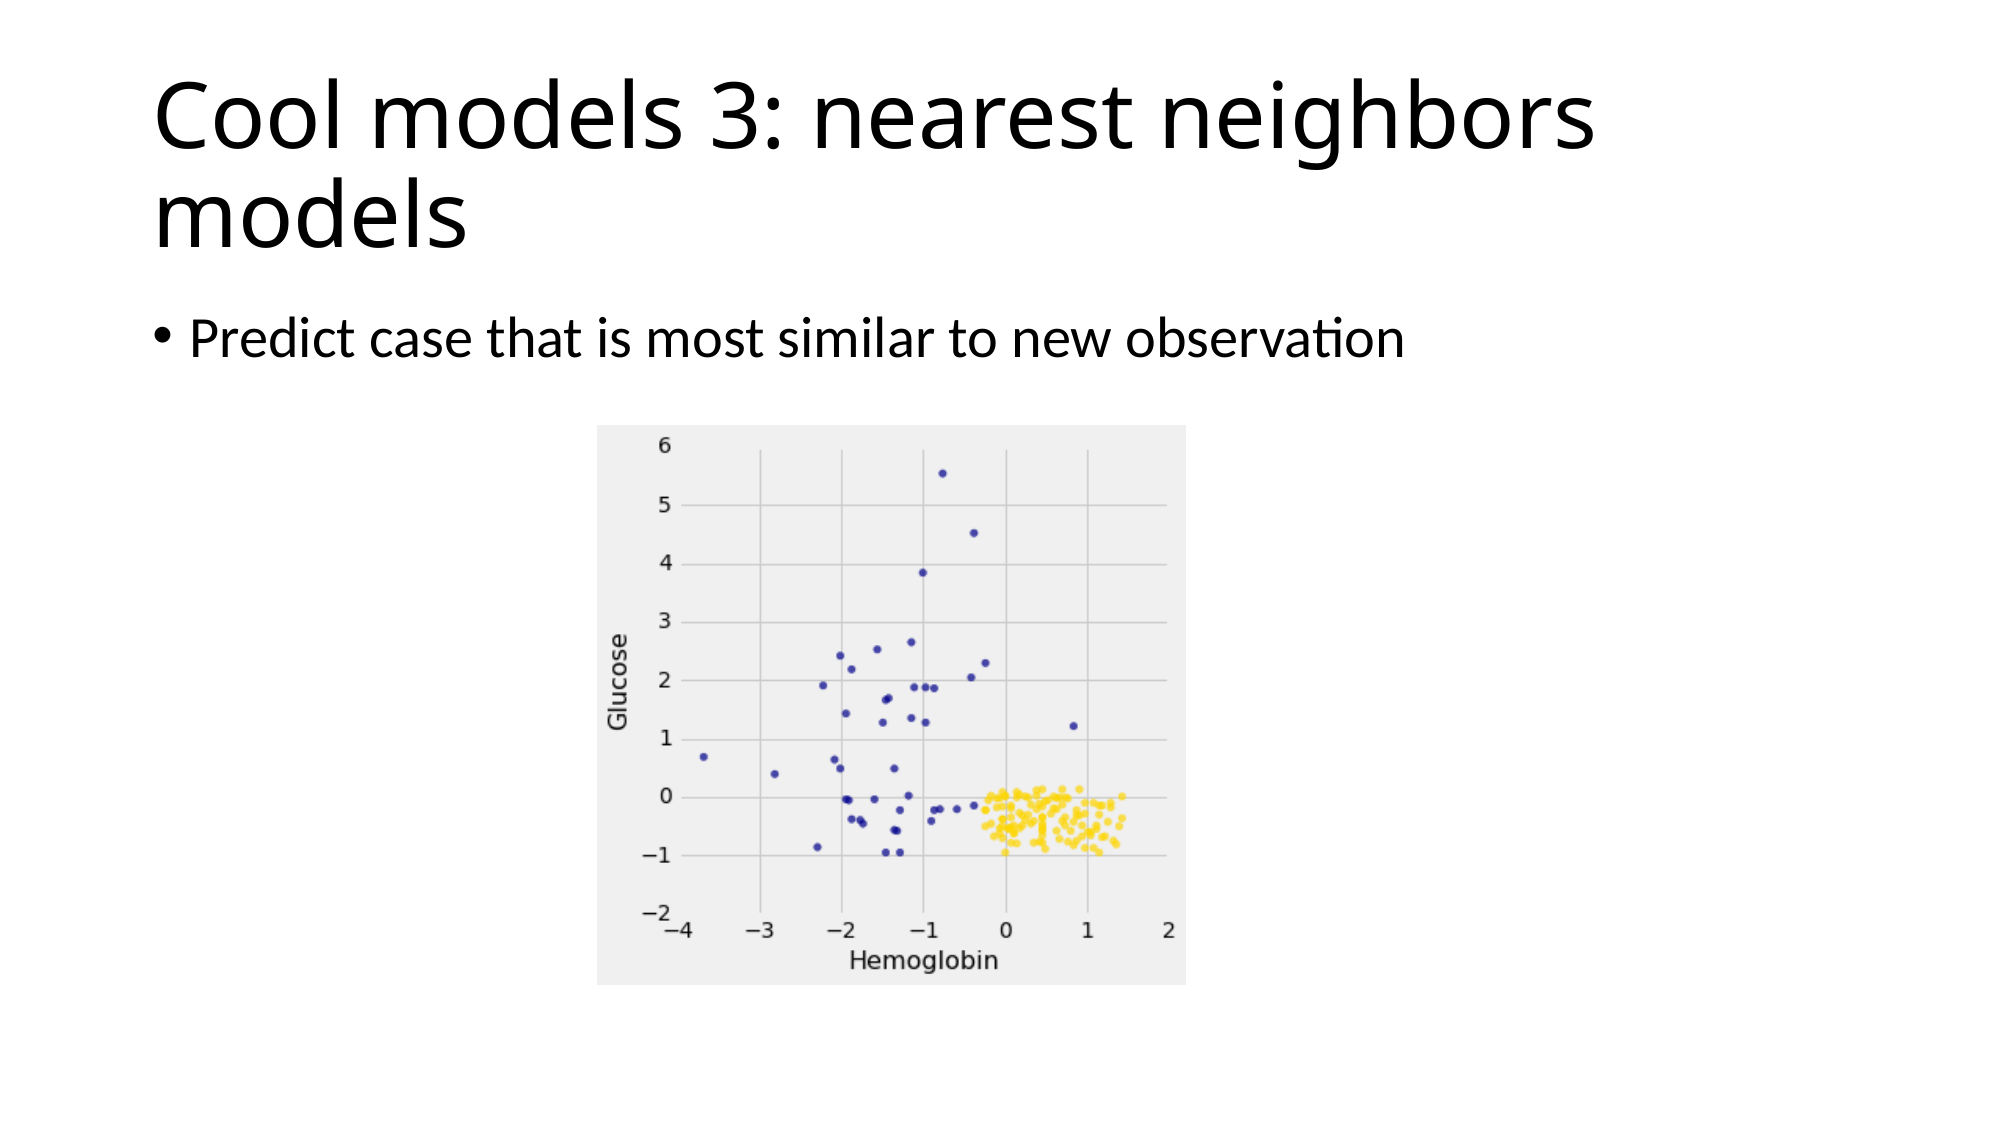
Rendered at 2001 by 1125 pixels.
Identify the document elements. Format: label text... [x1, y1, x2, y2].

title Cool models 3: nearest neighbors models [137, 59, 1863, 278]
list Predict case that is most similar to new observation [137, 299, 1863, 1014]
picture [597, 425, 1186, 985]
